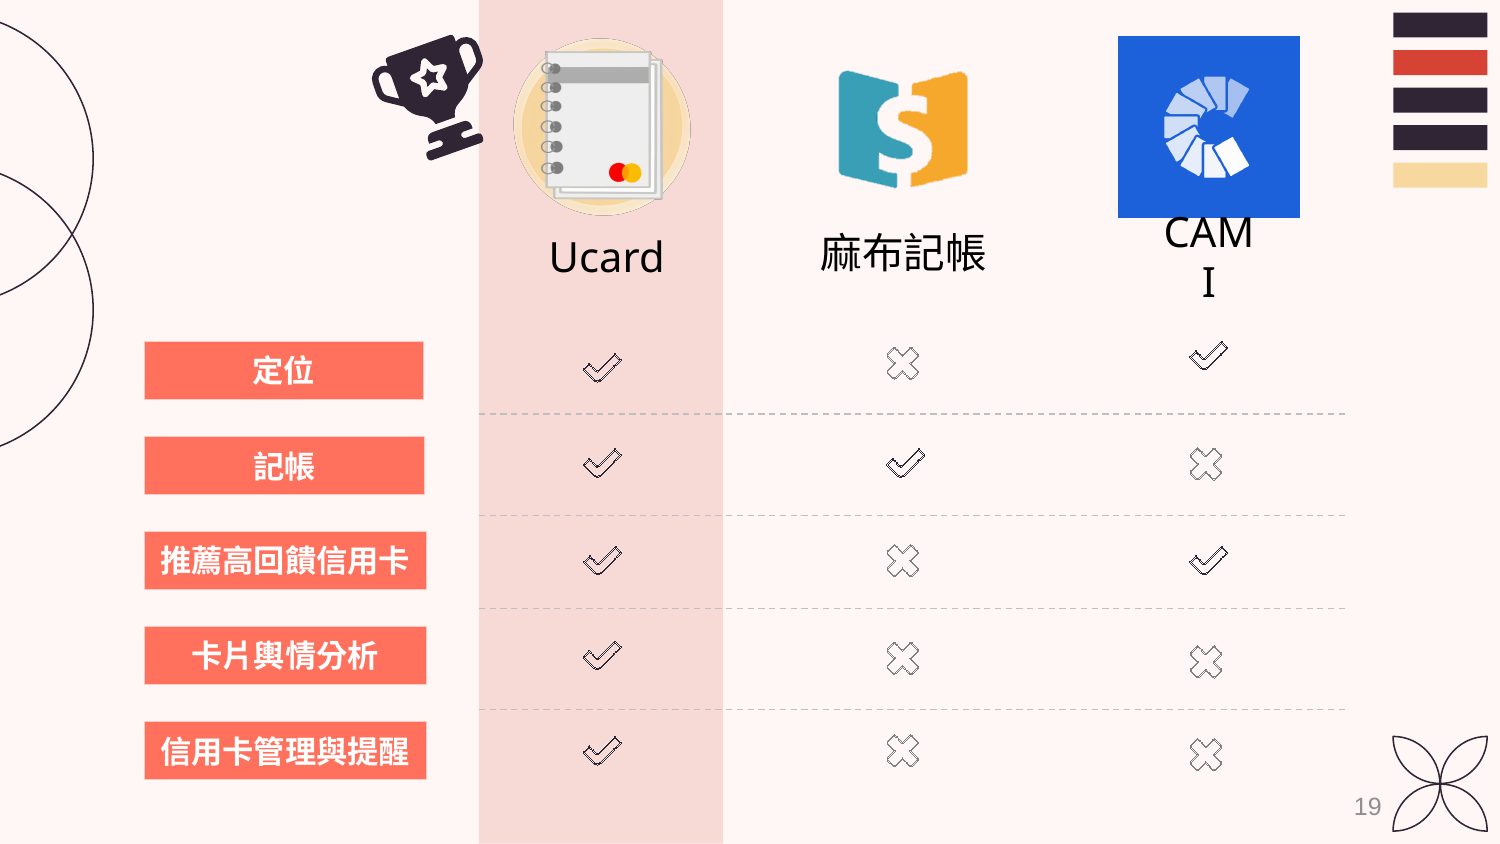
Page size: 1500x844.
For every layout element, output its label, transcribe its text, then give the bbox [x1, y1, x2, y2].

text_box [477, 419, 725, 518]
slide_number 19 [1296, 782, 1397, 830]
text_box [582, 448, 622, 478]
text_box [381, 42, 494, 156]
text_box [583, 545, 623, 575]
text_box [1189, 340, 1229, 371]
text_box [582, 640, 622, 670]
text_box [582, 736, 622, 766]
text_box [1189, 545, 1229, 575]
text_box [886, 642, 919, 675]
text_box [1189, 738, 1222, 772]
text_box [886, 734, 919, 768]
text_box [477, 714, 725, 844]
text_box [477, 0, 725, 417]
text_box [143, 341, 427, 780]
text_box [886, 544, 919, 577]
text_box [582, 353, 622, 383]
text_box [886, 346, 919, 380]
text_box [804, 41, 1003, 287]
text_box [1189, 447, 1222, 481]
text_box [477, 521, 725, 611]
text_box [511, 36, 694, 291]
text_box [477, 613, 725, 712]
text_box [886, 448, 926, 478]
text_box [1189, 645, 1222, 679]
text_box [1118, 36, 1300, 290]
